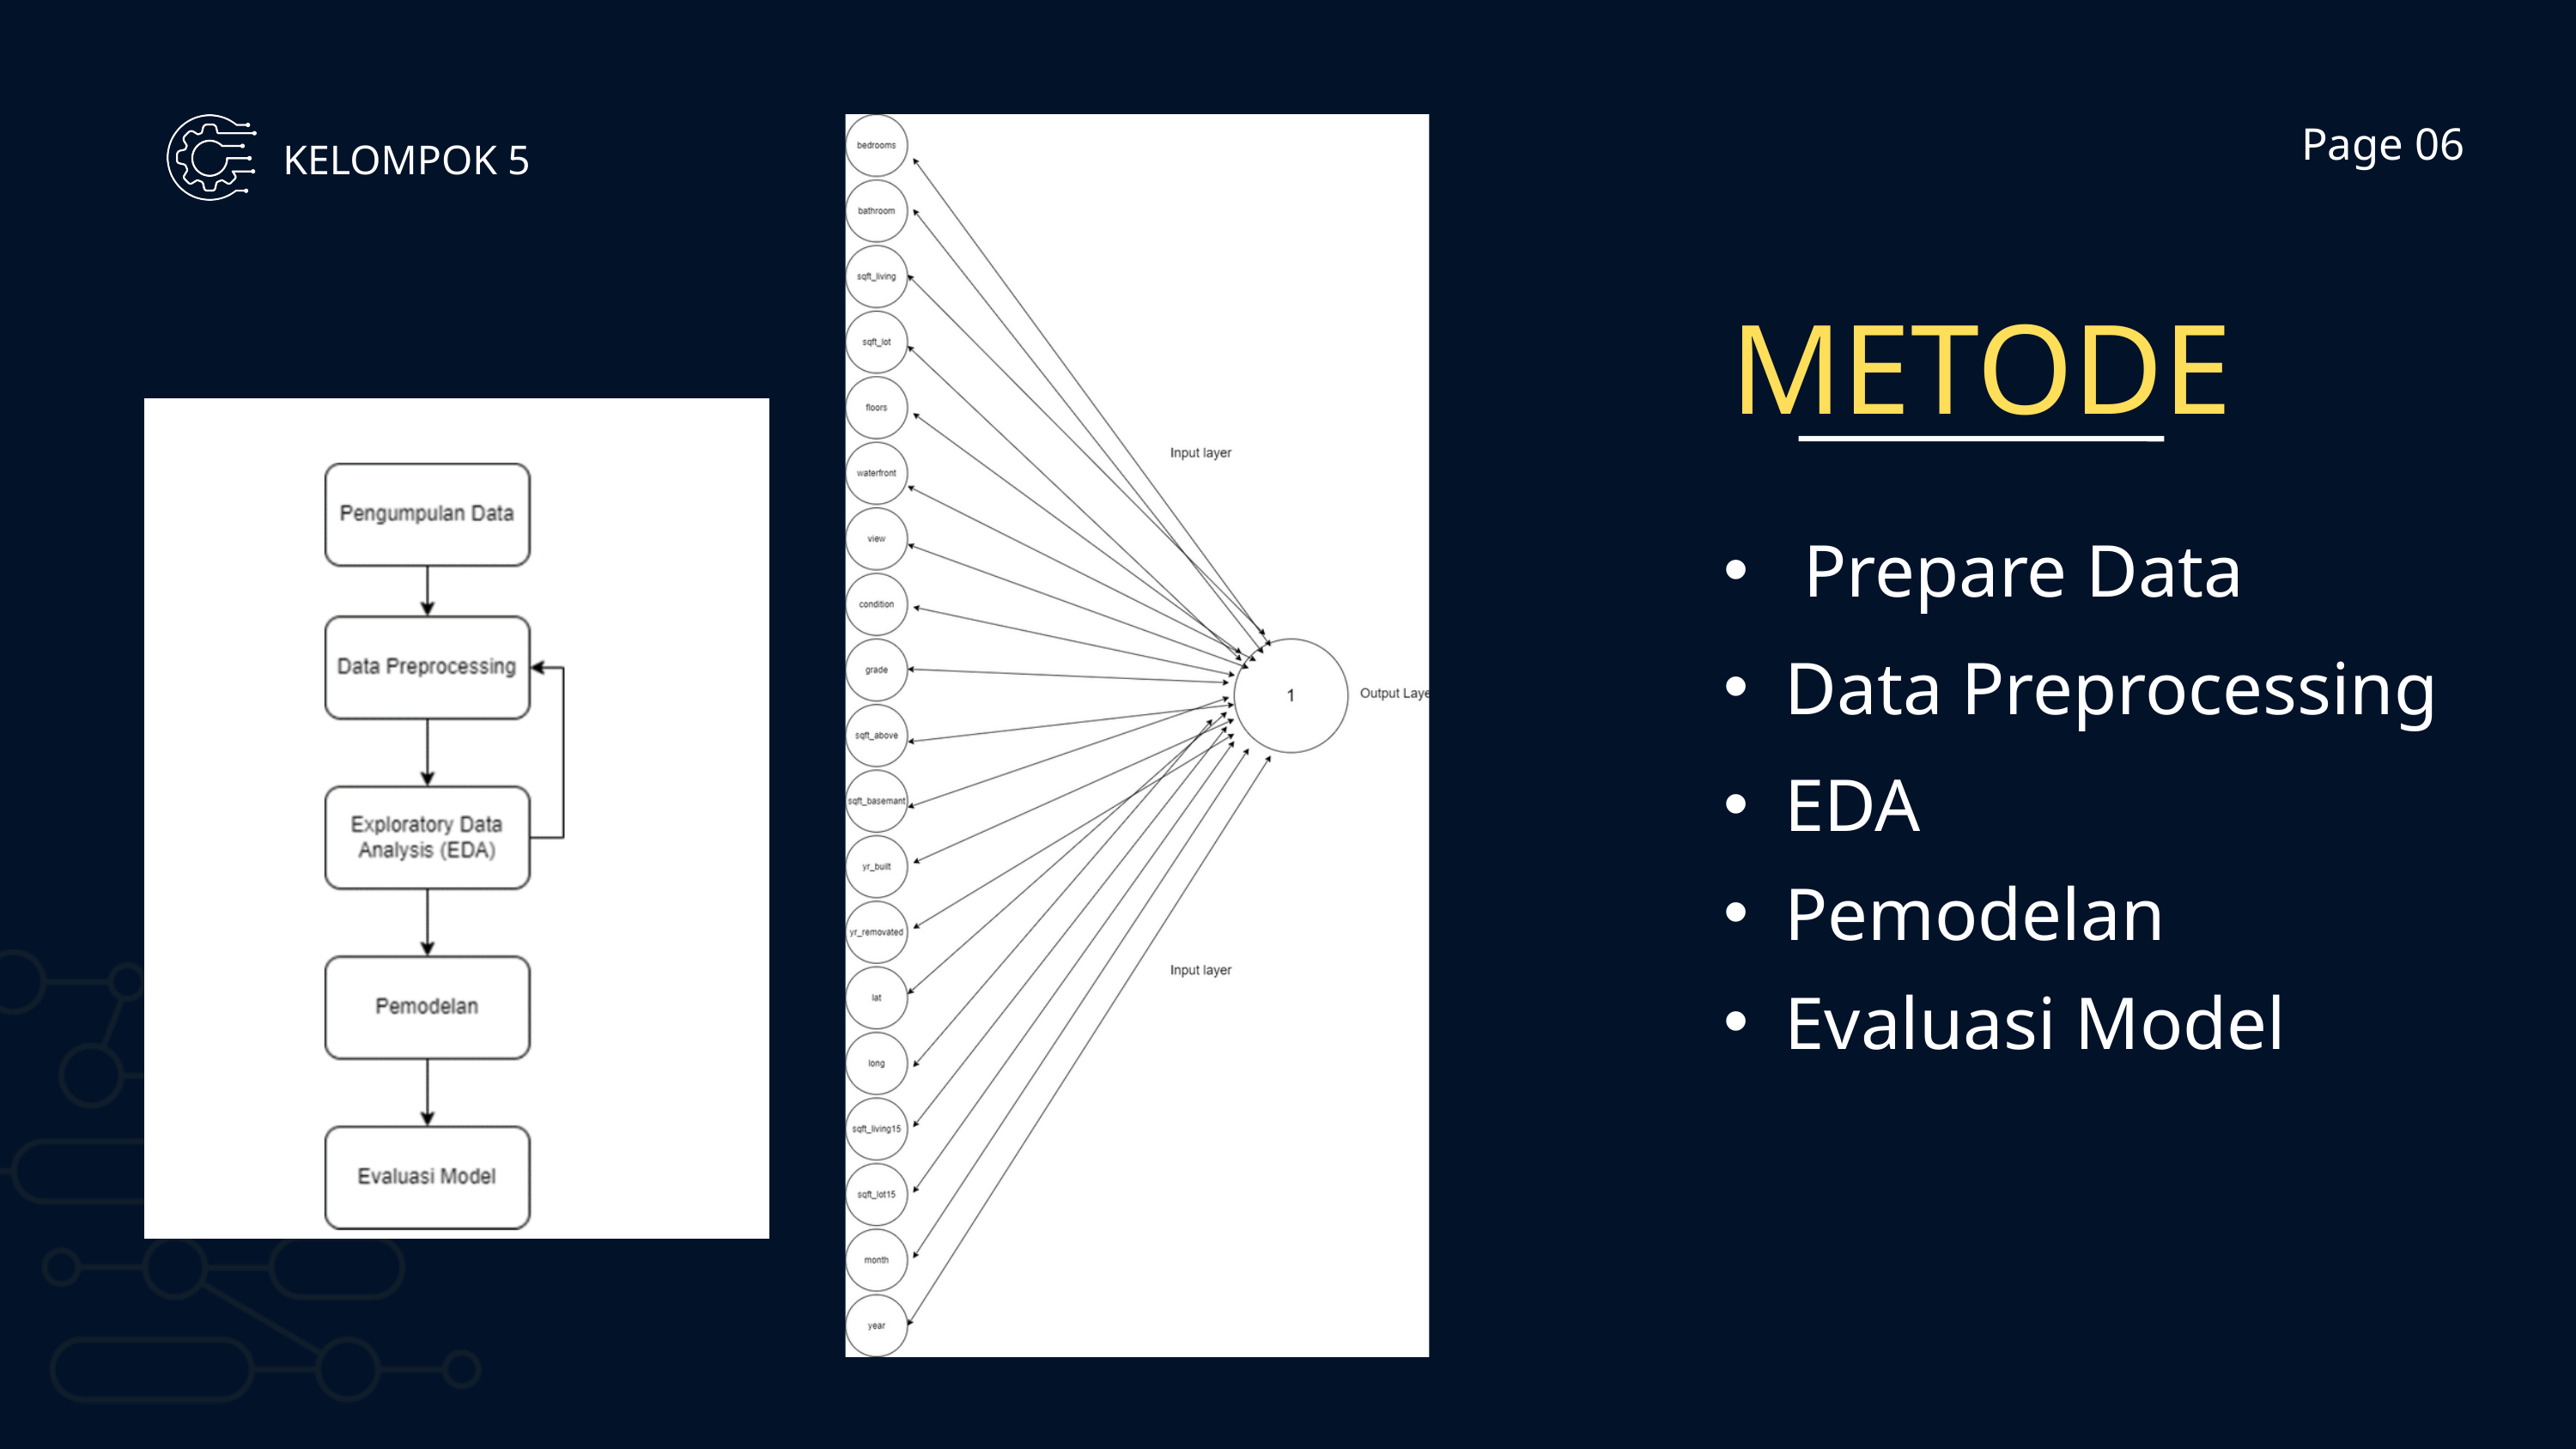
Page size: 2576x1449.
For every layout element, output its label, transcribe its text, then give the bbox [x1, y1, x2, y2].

text_box Prepare Data [1663, 511, 2432, 612]
text_box Evaluasi Model [1663, 963, 2432, 1064]
text_box METODE [1432, 288, 2576, 440]
picture [167, 113, 258, 201]
picture [0, 398, 769, 1404]
picture [845, 113, 1430, 1358]
text_box KELOMPOK 5 [283, 127, 658, 184]
text_box Data Preprocessing [1663, 628, 2535, 729]
text_box Pemodelan [1663, 854, 2432, 955]
text_box EDA [1663, 745, 2432, 846]
text_box Page 06 [2244, 107, 2465, 169]
